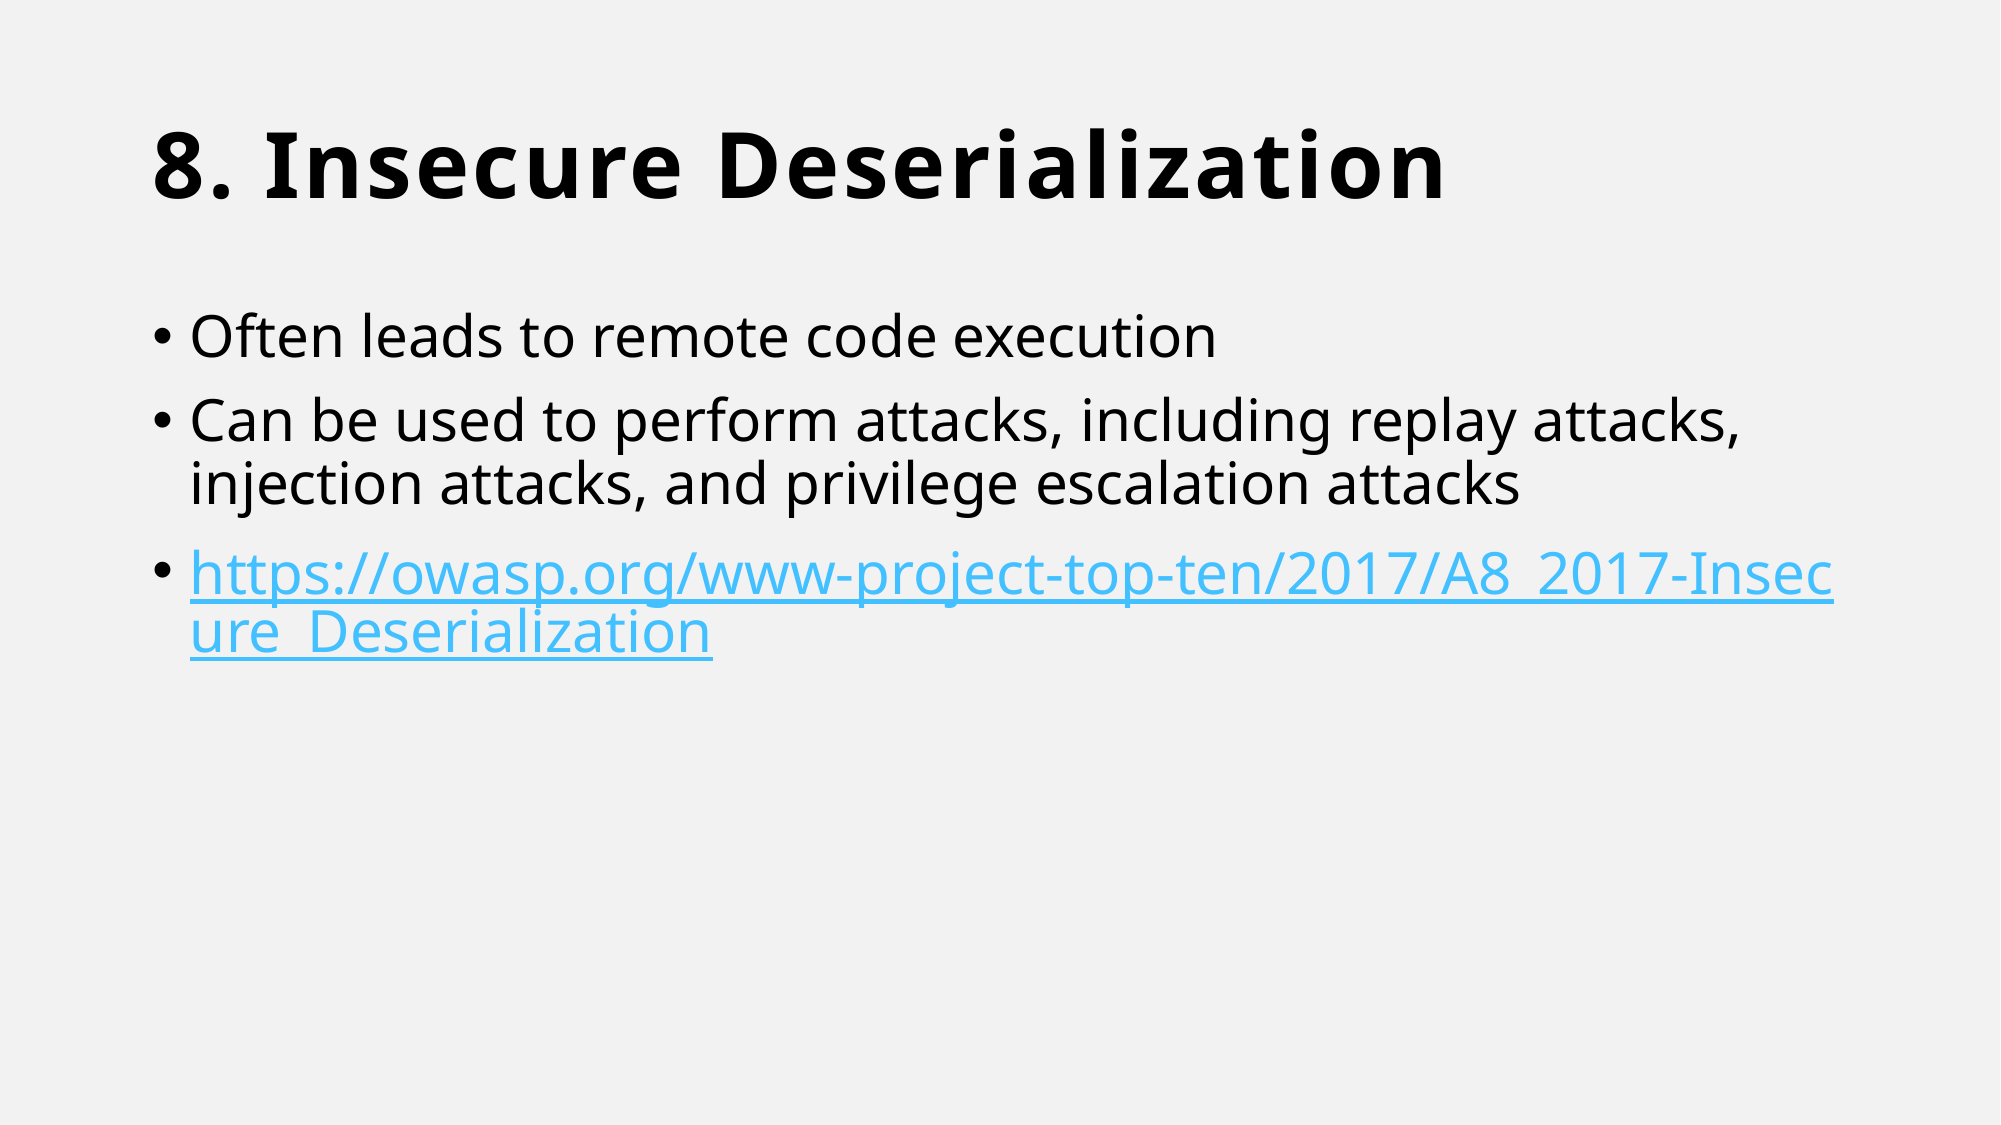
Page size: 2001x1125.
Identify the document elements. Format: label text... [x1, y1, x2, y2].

list Often leads to remote code execution Can be used to perform attacks, including replay attacks, injection attacks, and privilege escalation attacks https://owasp.org/www-project-top-ten/2017/A8_2017-Insecure_Deserialization [137, 299, 1863, 1014]
title 8. Insecure Deserialization [137, 59, 1863, 278]
